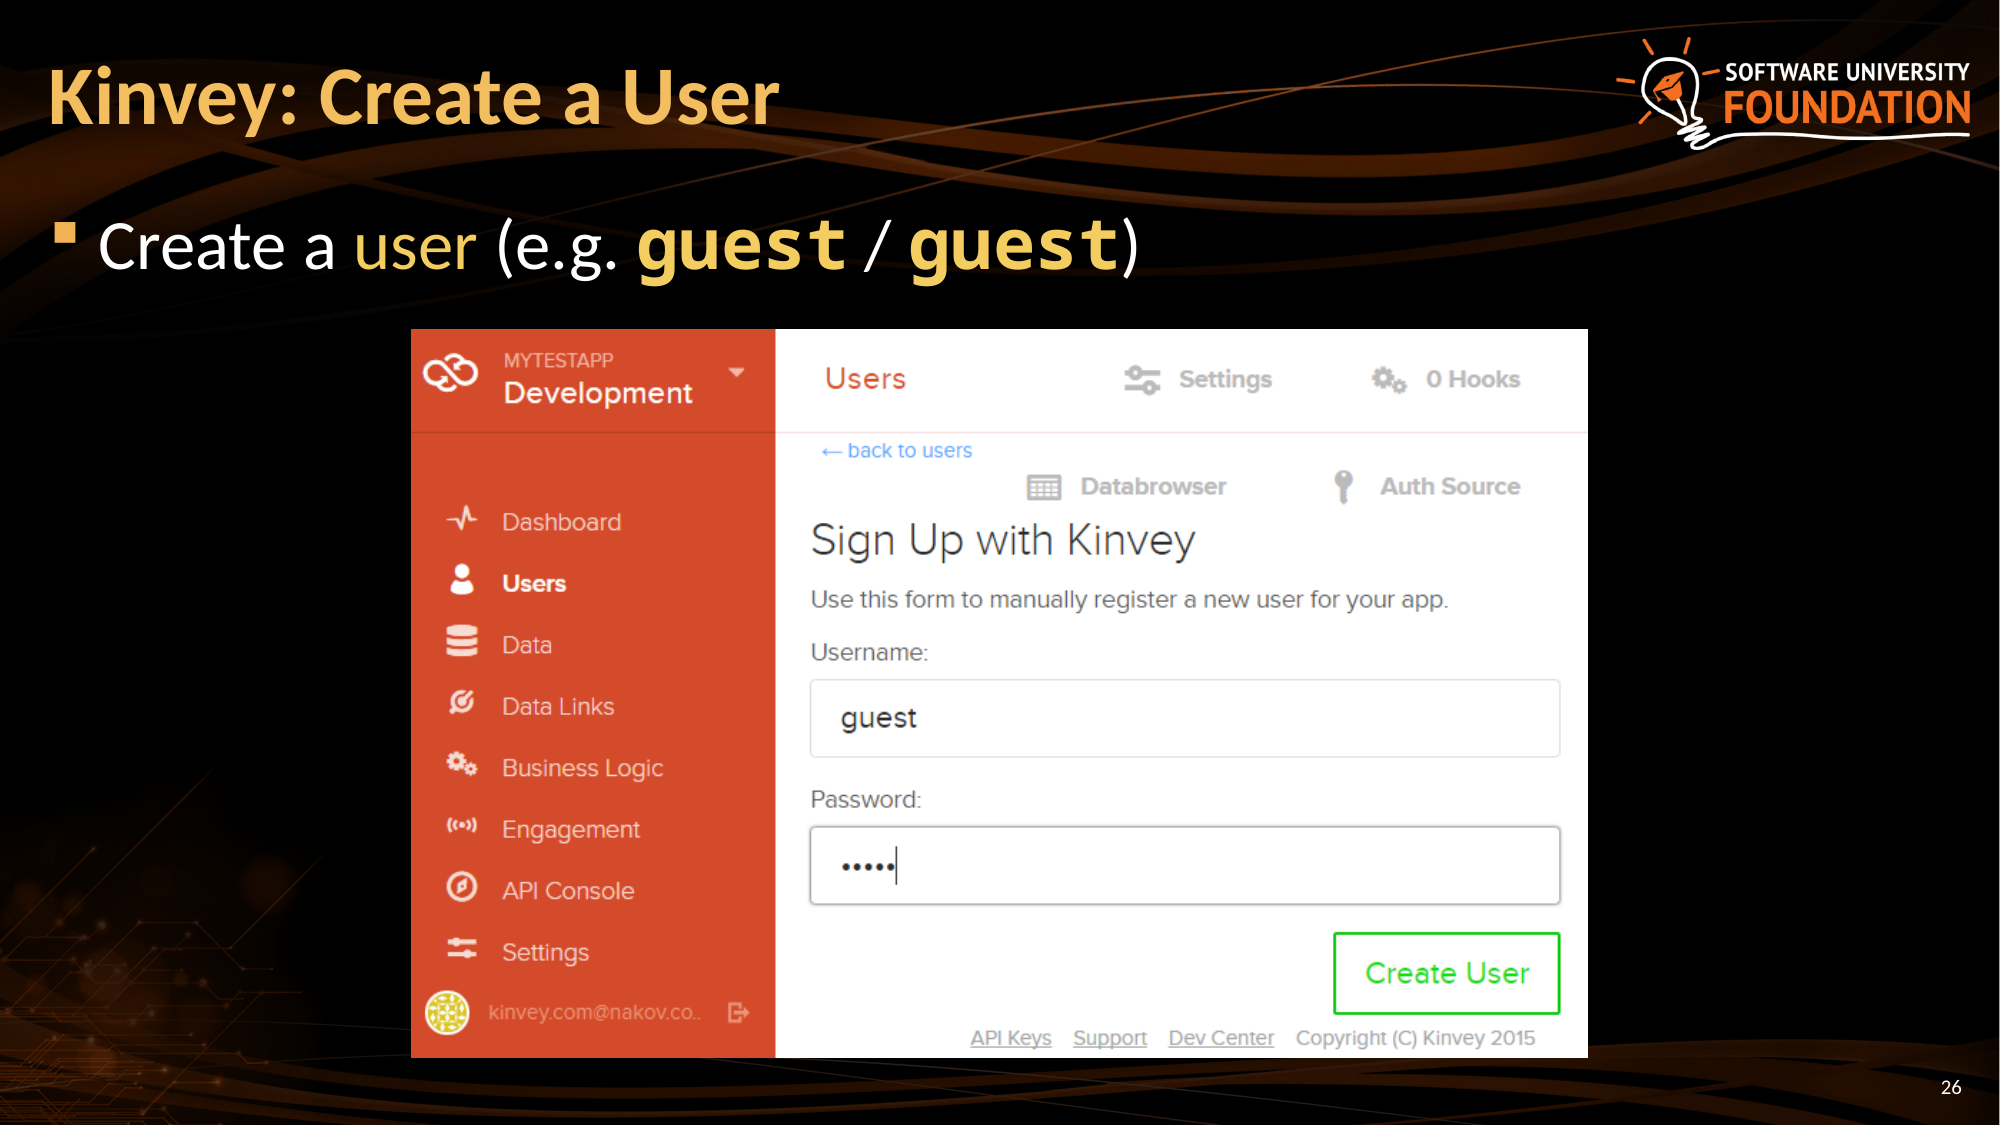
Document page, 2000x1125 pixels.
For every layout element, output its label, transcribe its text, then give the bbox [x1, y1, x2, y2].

list Create a user (e.g. guest / guest) [31, 188, 1968, 1103]
picture [0, 0, 2000, 1125]
title Kinvey: Create a User [30, 6, 1602, 189]
